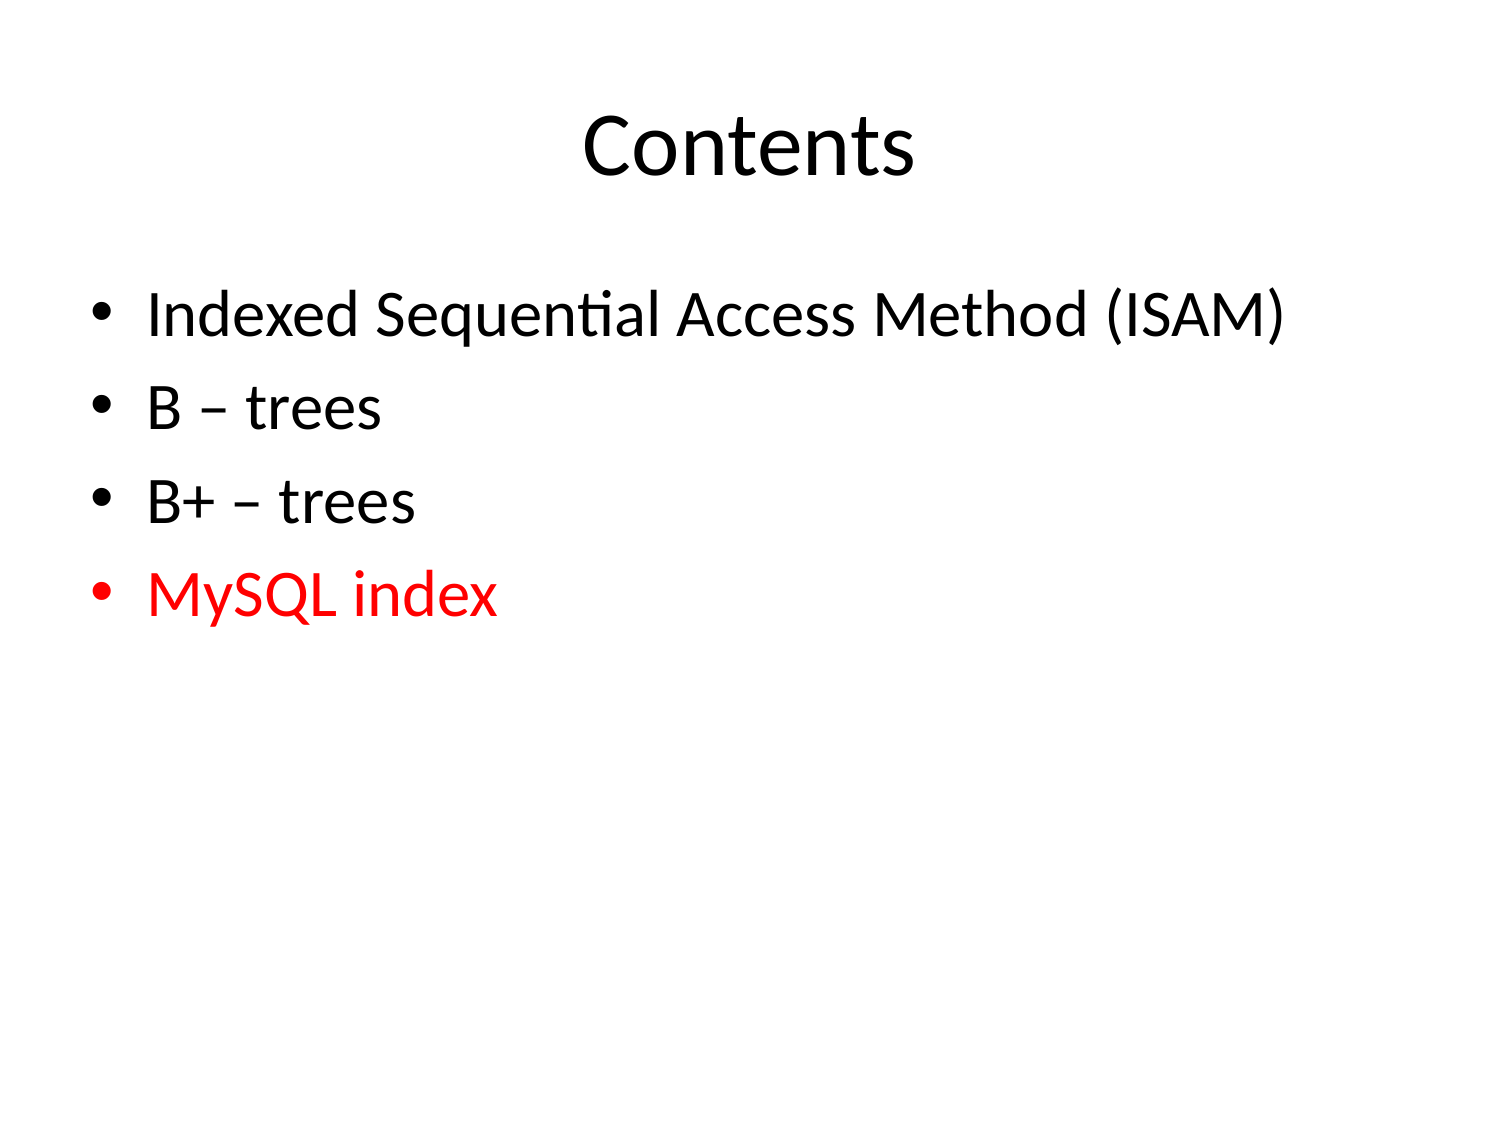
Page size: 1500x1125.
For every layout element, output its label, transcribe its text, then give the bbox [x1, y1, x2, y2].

list Indexed Sequential Access Method (ISAM) B – trees B+ – trees MySQL index [75, 262, 1425, 1005]
title Contents [75, 45, 1425, 233]
